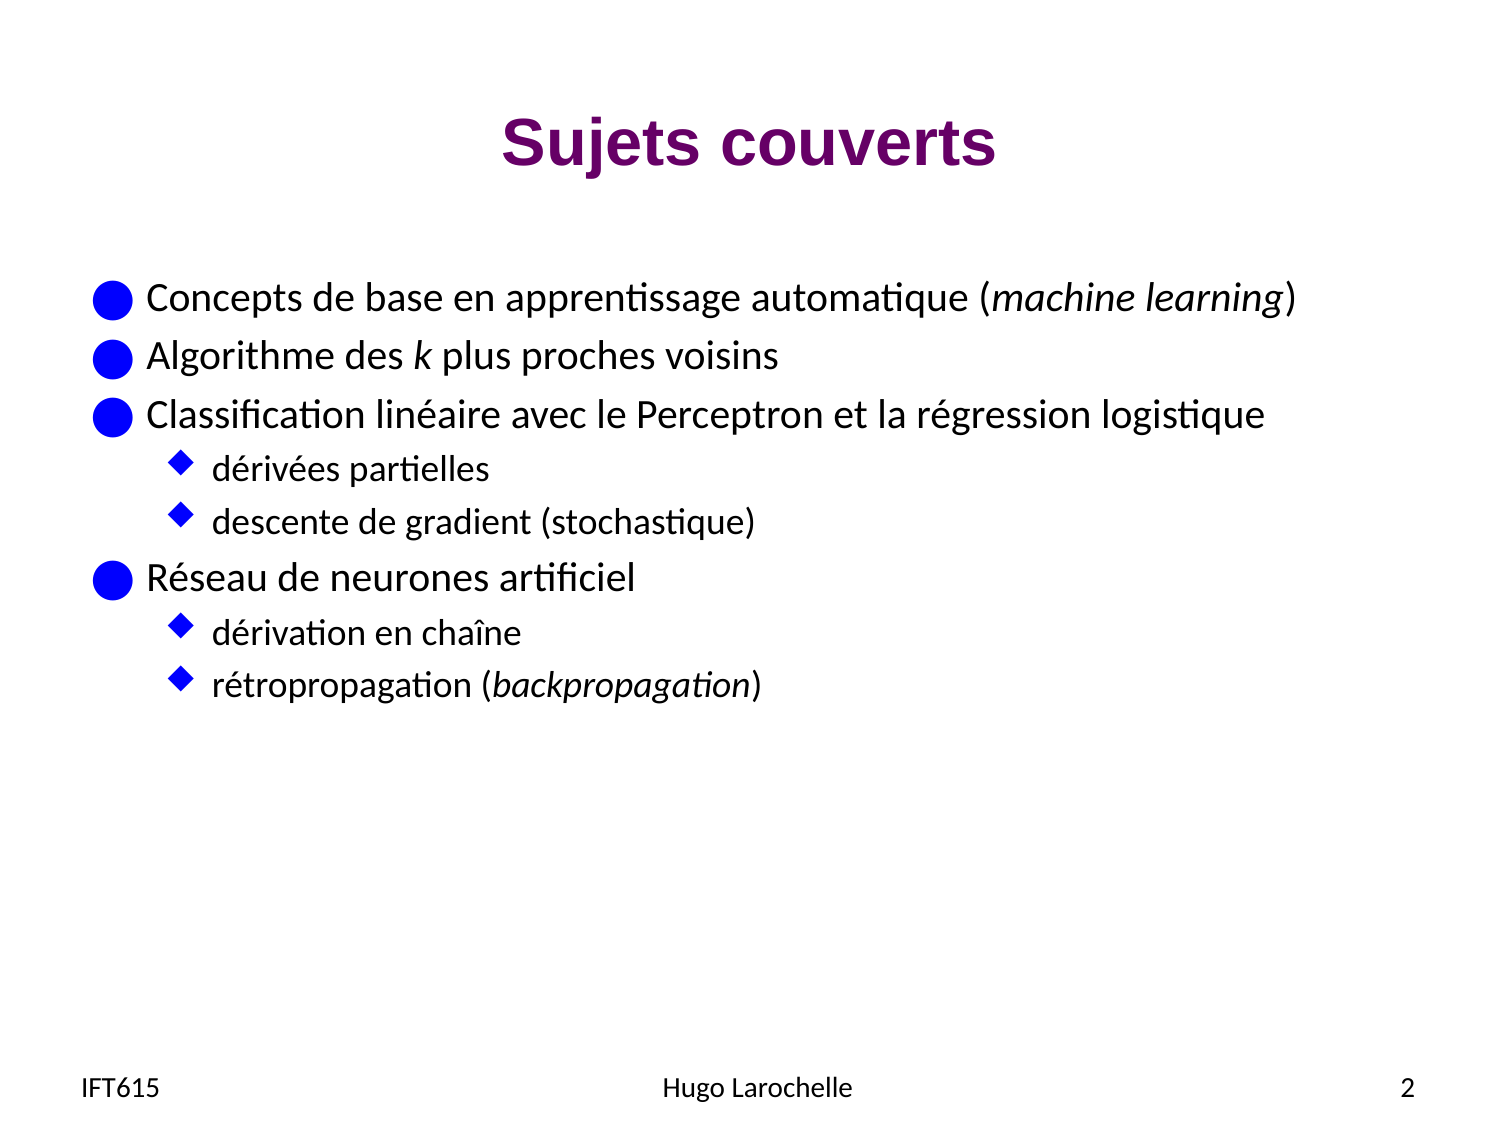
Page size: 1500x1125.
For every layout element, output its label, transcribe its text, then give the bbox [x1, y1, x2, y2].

slide_number IFT615 [66, 1056, 356, 1117]
slide_number 2 [1080, 1056, 1431, 1117]
list Concepts de base en apprentissage automatique (machine learning) Algorithme des k plus proches voisins Classification linéaire avec le Perceptron et la régression logistique dérivées partielles descente de gradient (stochastique) Réseau de neurones artificiel dérivation en chaîne rétropropagation (backpropagation) [75, 262, 1425, 1005]
footer Hugo Larochelle [520, 1056, 996, 1117]
title Sujets couverts [75, 45, 1425, 233]
